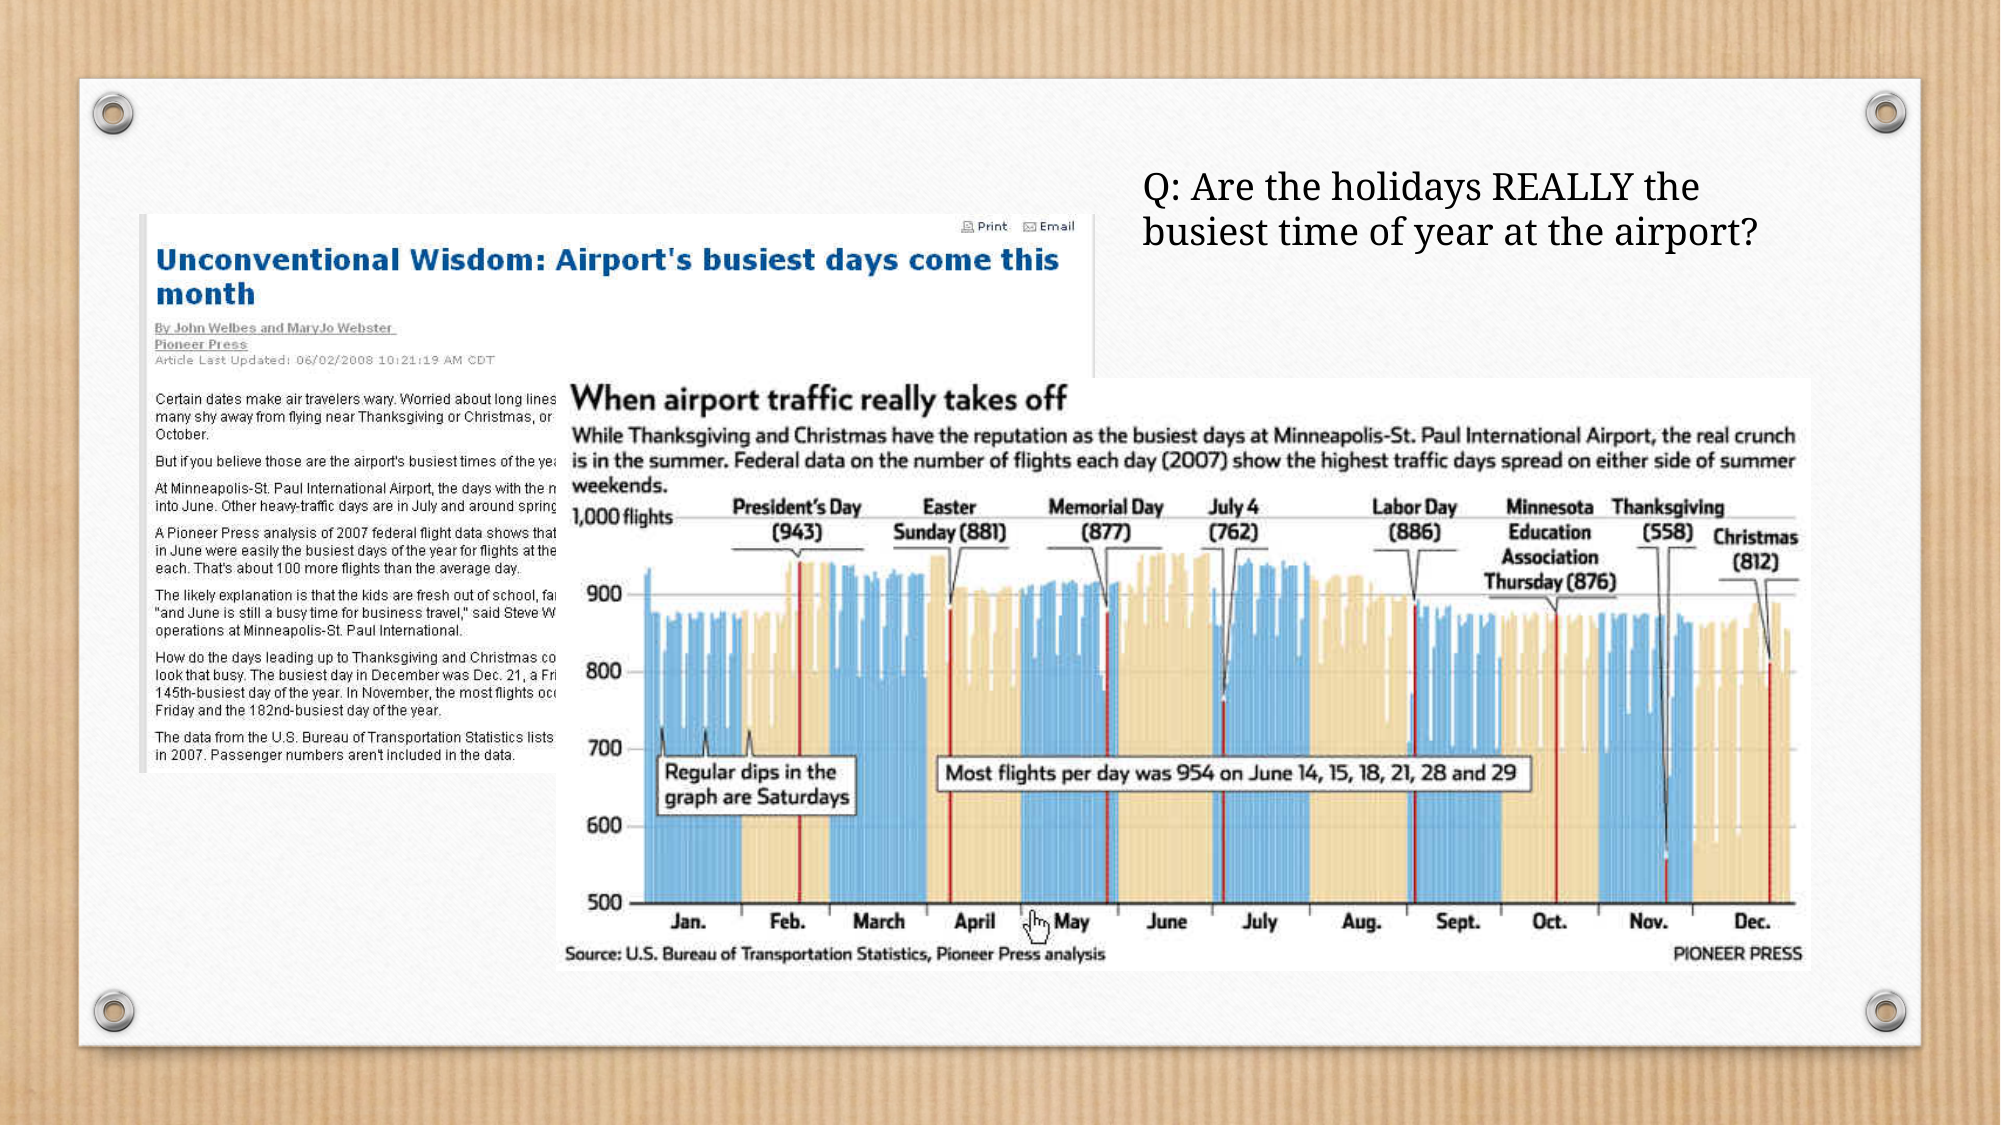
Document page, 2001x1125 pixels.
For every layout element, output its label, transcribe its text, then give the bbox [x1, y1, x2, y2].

picture [0, 0, 2001, 1125]
text_box Q: Are the holidays REALLY the busiest time of year at the airport? [1127, 155, 1781, 261]
